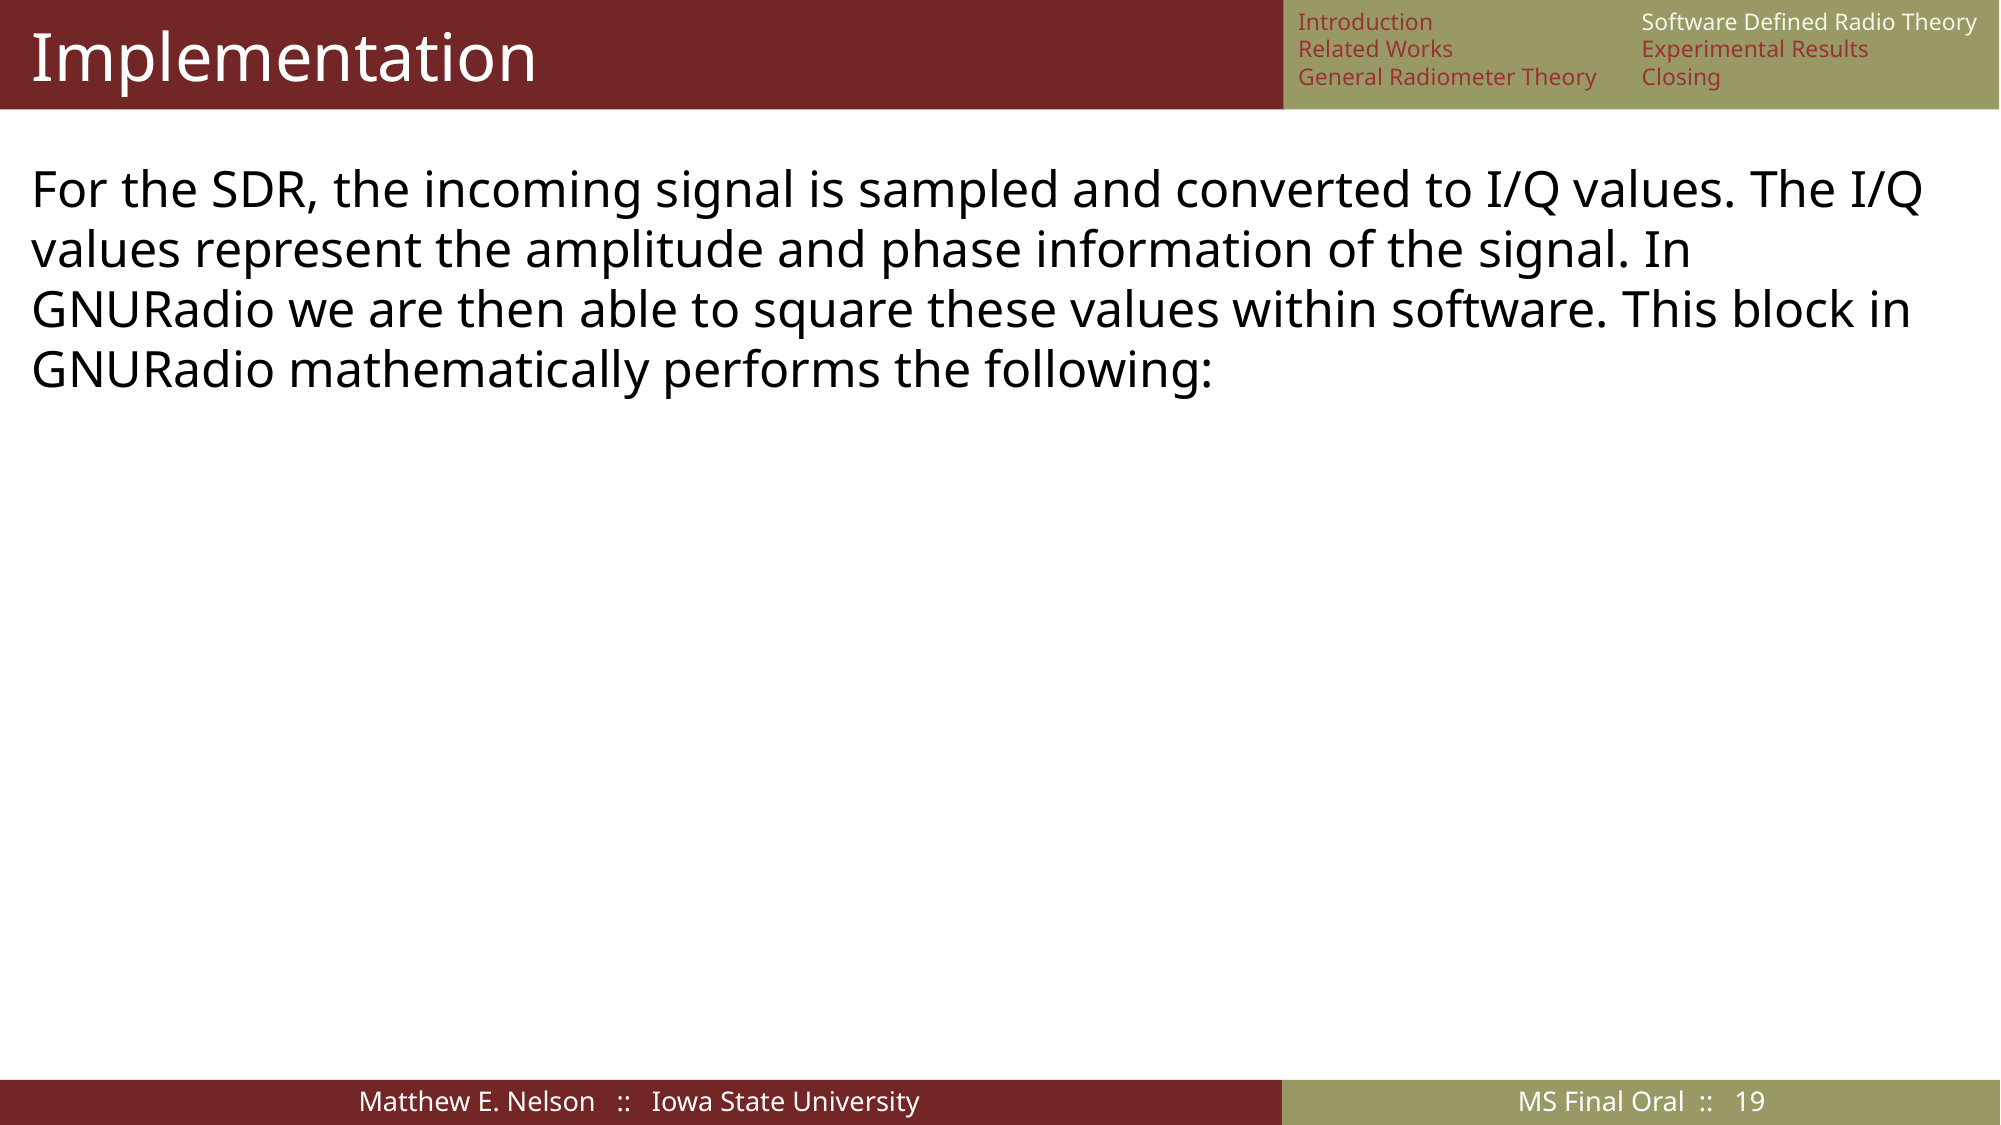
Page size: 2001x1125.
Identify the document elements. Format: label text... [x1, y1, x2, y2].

text_box Introduction Related Works General Radiometer Theory Software Defined Radio Theory Experimental Results Closing [1283, 0, 2000, 110]
title Implementation [16, 0, 1283, 110]
